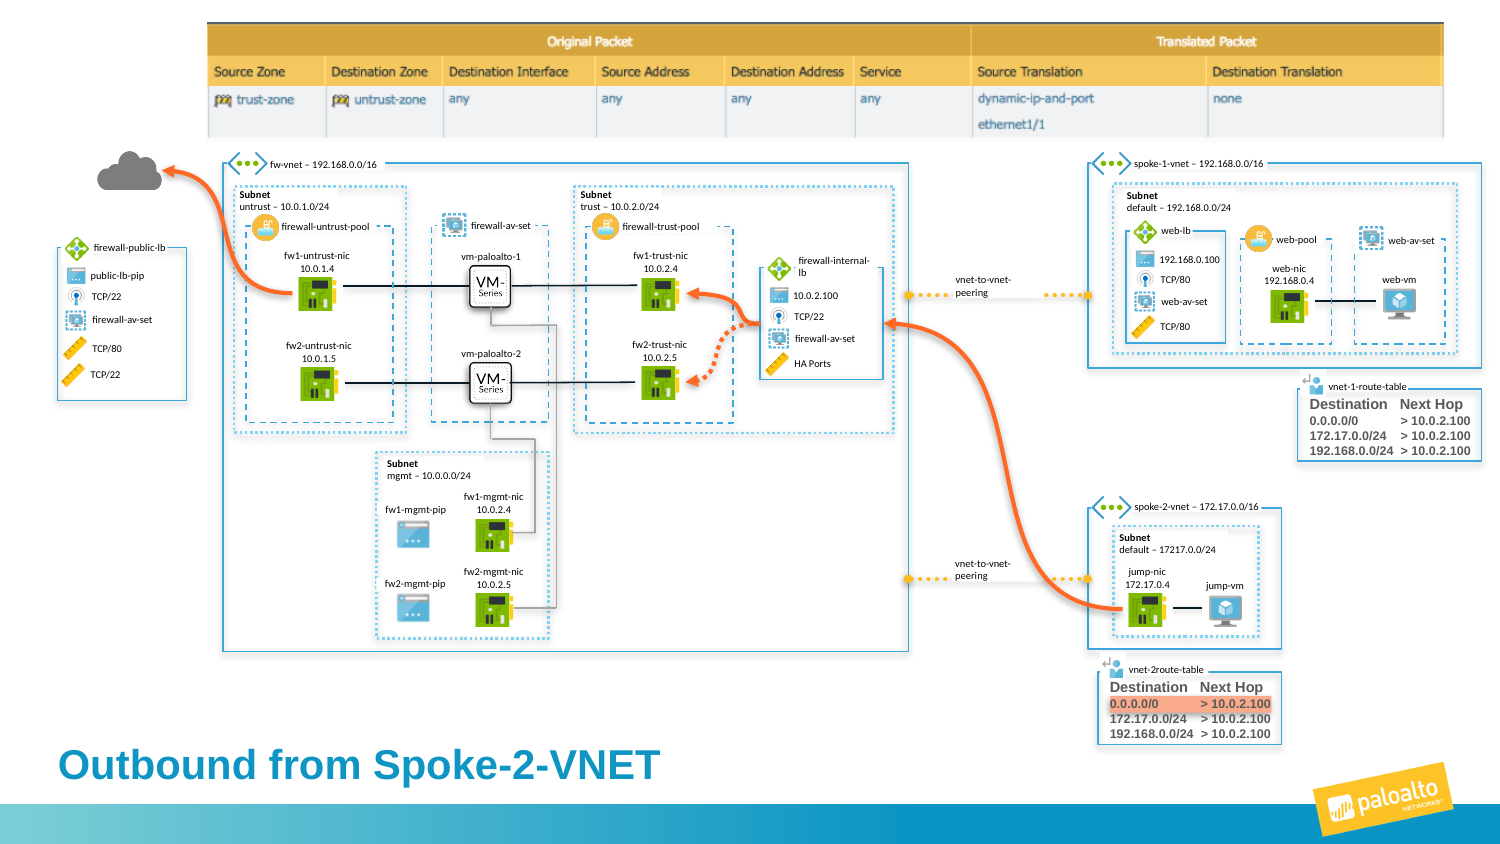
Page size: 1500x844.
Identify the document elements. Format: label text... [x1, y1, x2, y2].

picture [97, 138, 162, 203]
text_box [161, 170, 293, 294]
picture [1100, 652, 1126, 681]
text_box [685, 293, 761, 383]
text_box vnet-2route-table [1130, 663, 1209, 676]
picture [1304, 737, 1461, 836]
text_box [207, 21, 1445, 143]
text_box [57, 151, 1482, 652]
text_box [1297, 368, 1482, 462]
text_box [1097, 671, 1282, 745]
text_box Outbound from Spoke-2-VNET [43, 730, 952, 784]
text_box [882, 323, 1123, 610]
